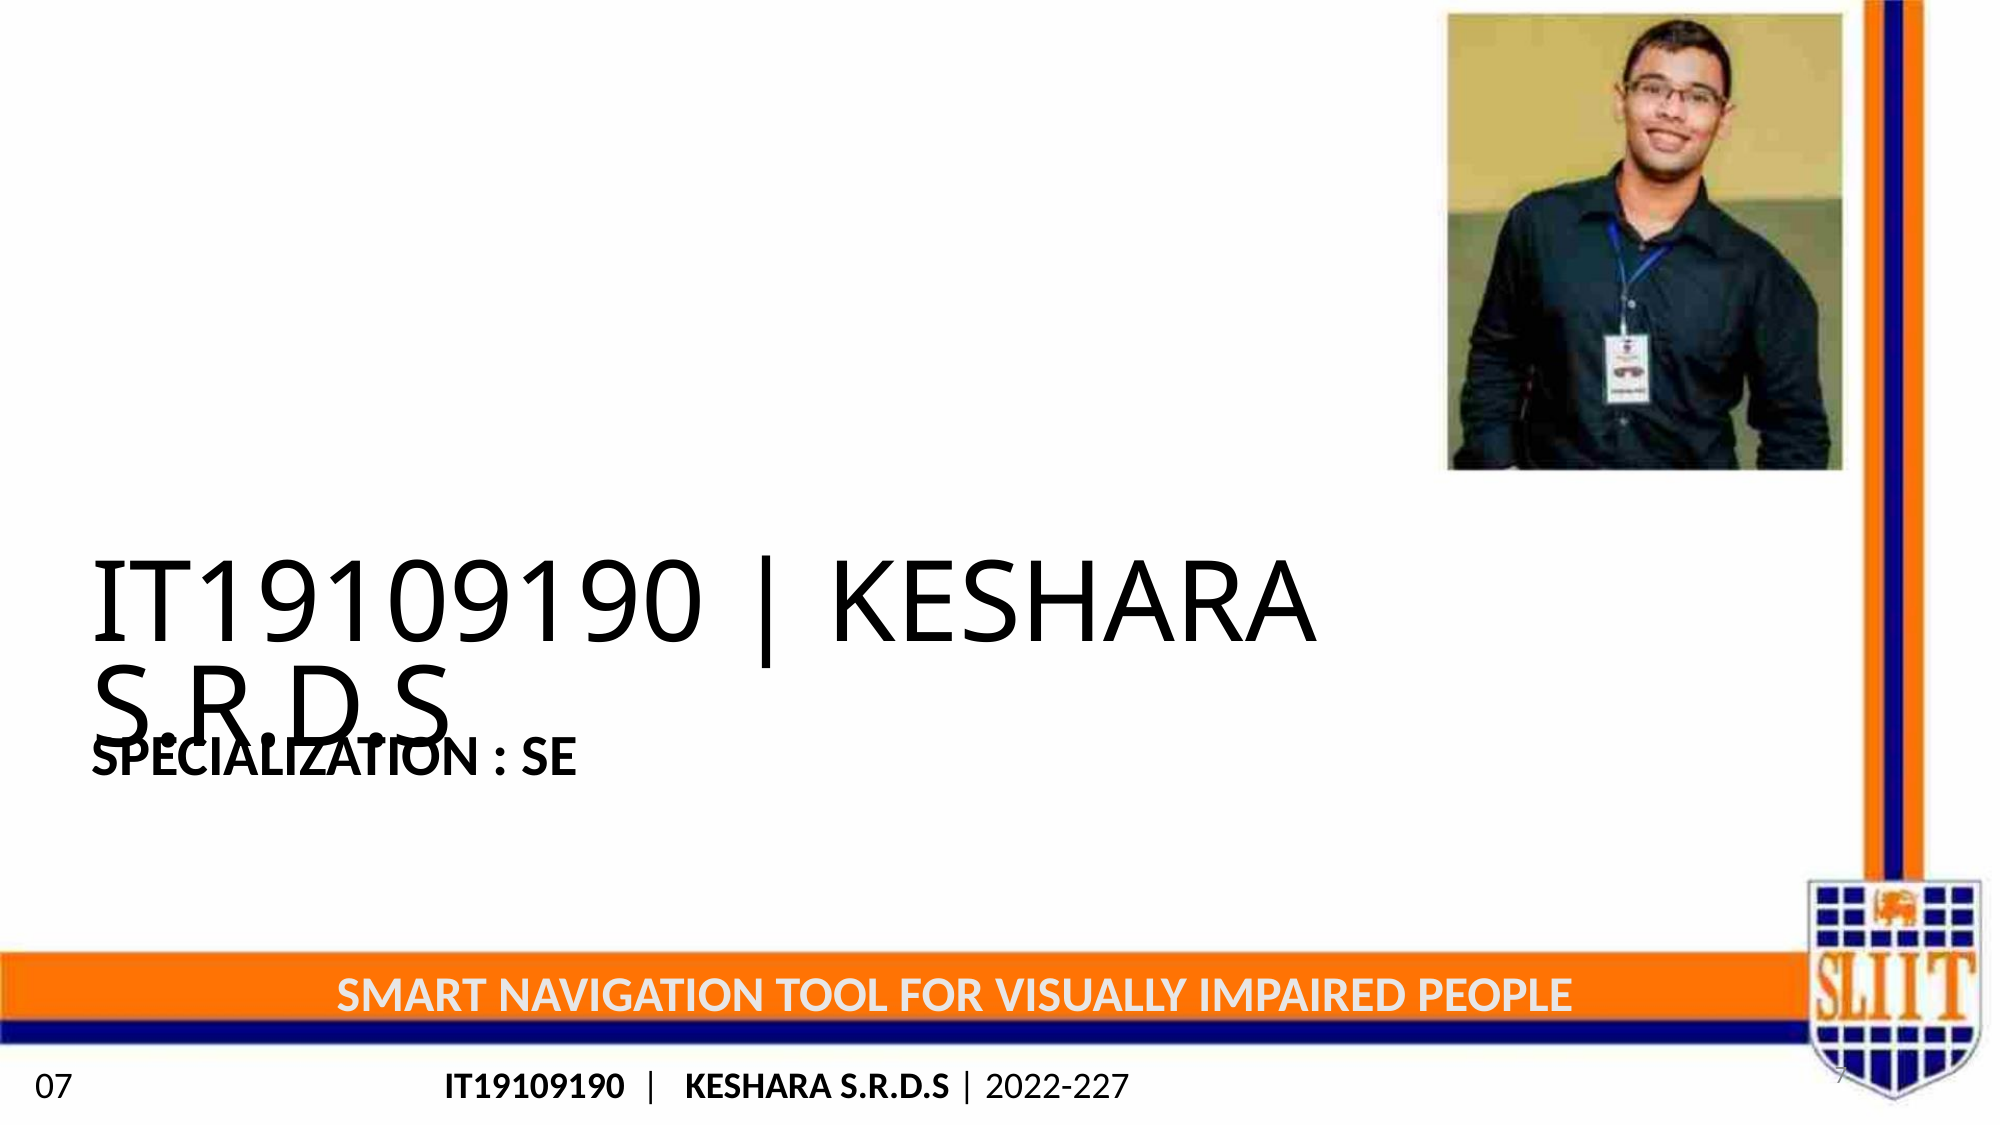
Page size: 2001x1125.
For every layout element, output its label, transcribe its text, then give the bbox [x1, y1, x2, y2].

text_box SMART NAVIGATION TOOL FOR VISUALLY IMPAIRED PEOPLE [336, 971, 1617, 1022]
text_box [0, 0, 2000, 1125]
text_box 7 [1834, 1063, 1873, 1089]
text_box SPECIALIZATION : SE [91, 728, 610, 788]
text_box IT19109190 | KESHARA S.R.D.S | 2022-227 [444, 1068, 1152, 1107]
text_box IT19109190 | KESHARA S.R.D.S [91, 559, 1505, 769]
text_box 07 [35, 1068, 98, 1107]
